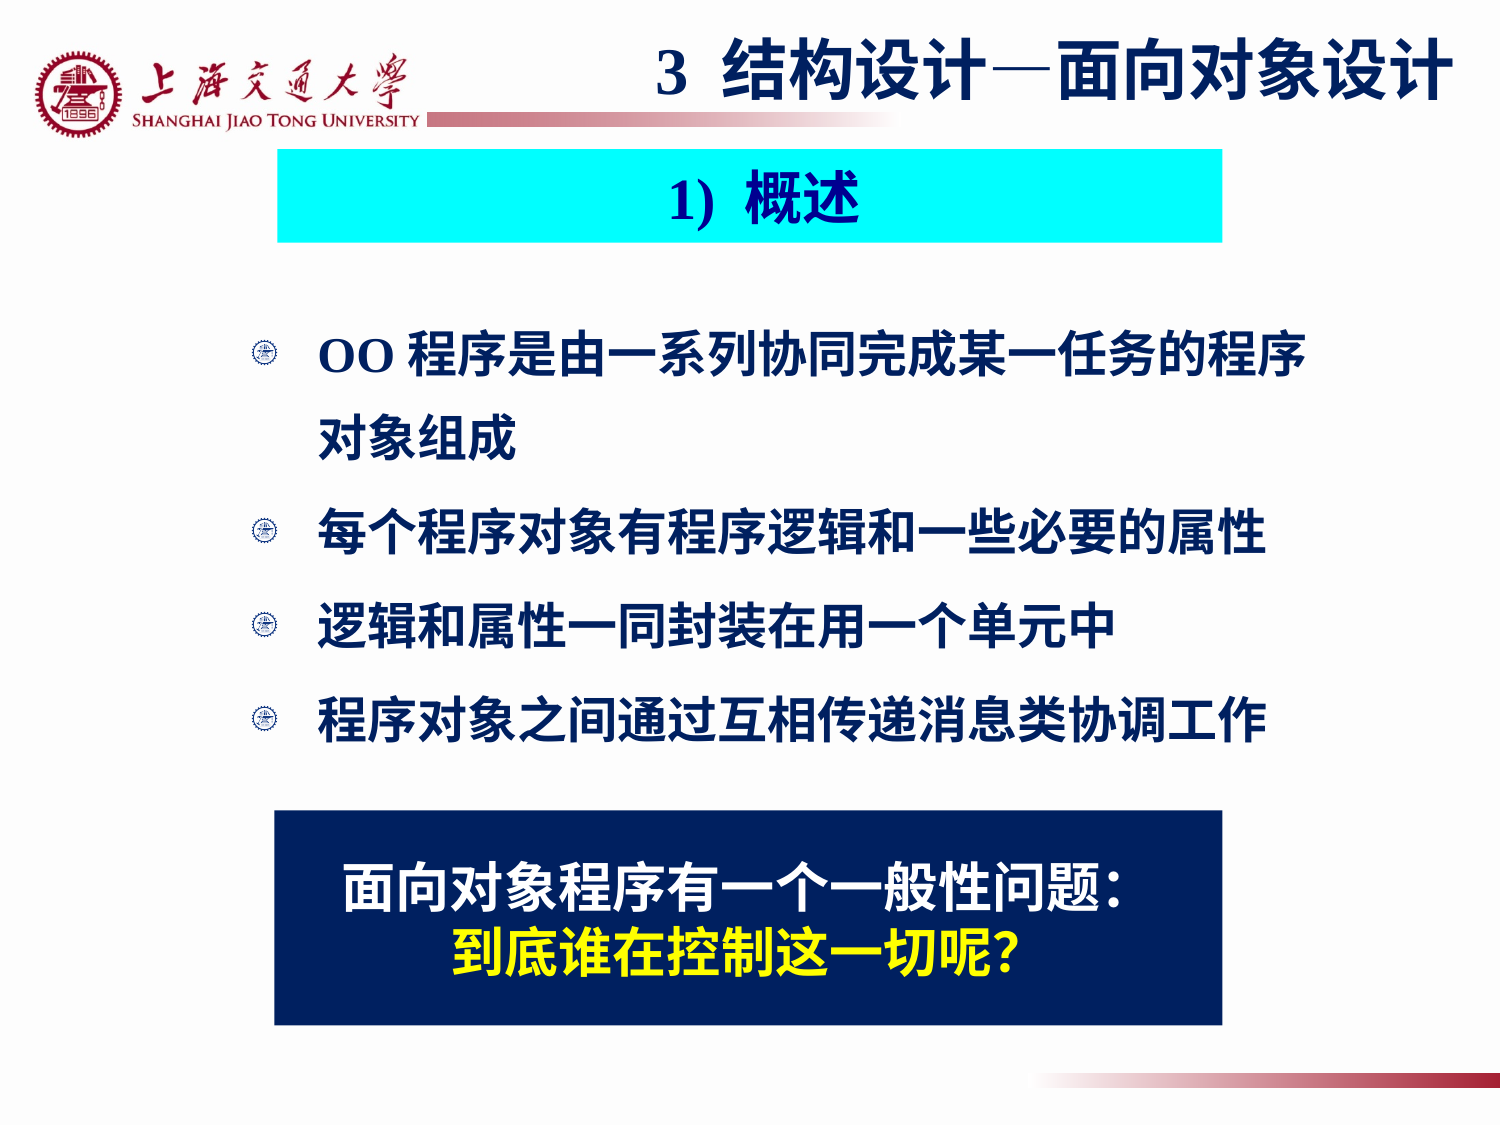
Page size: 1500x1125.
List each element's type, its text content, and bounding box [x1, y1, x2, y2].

text_box 1) 概述 [277, 149, 1223, 243]
picture [0, 0, 1500, 1125]
text_box 面向对象程序有一个一般性问题： 到底谁在控制这一切呢？ [274, 810, 1223, 1026]
list OO程序是由一系列协同完成某一任务的程序对象组成 每个程序对象有程序逻辑和一些必要的属性 逻辑和属性一同封装在用一个单元中 程序对象之间通过互相传递消息类协调工作 [228, 290, 1336, 797]
text_box 3 结构设计—面向对象设计 [98, 19, 1471, 116]
